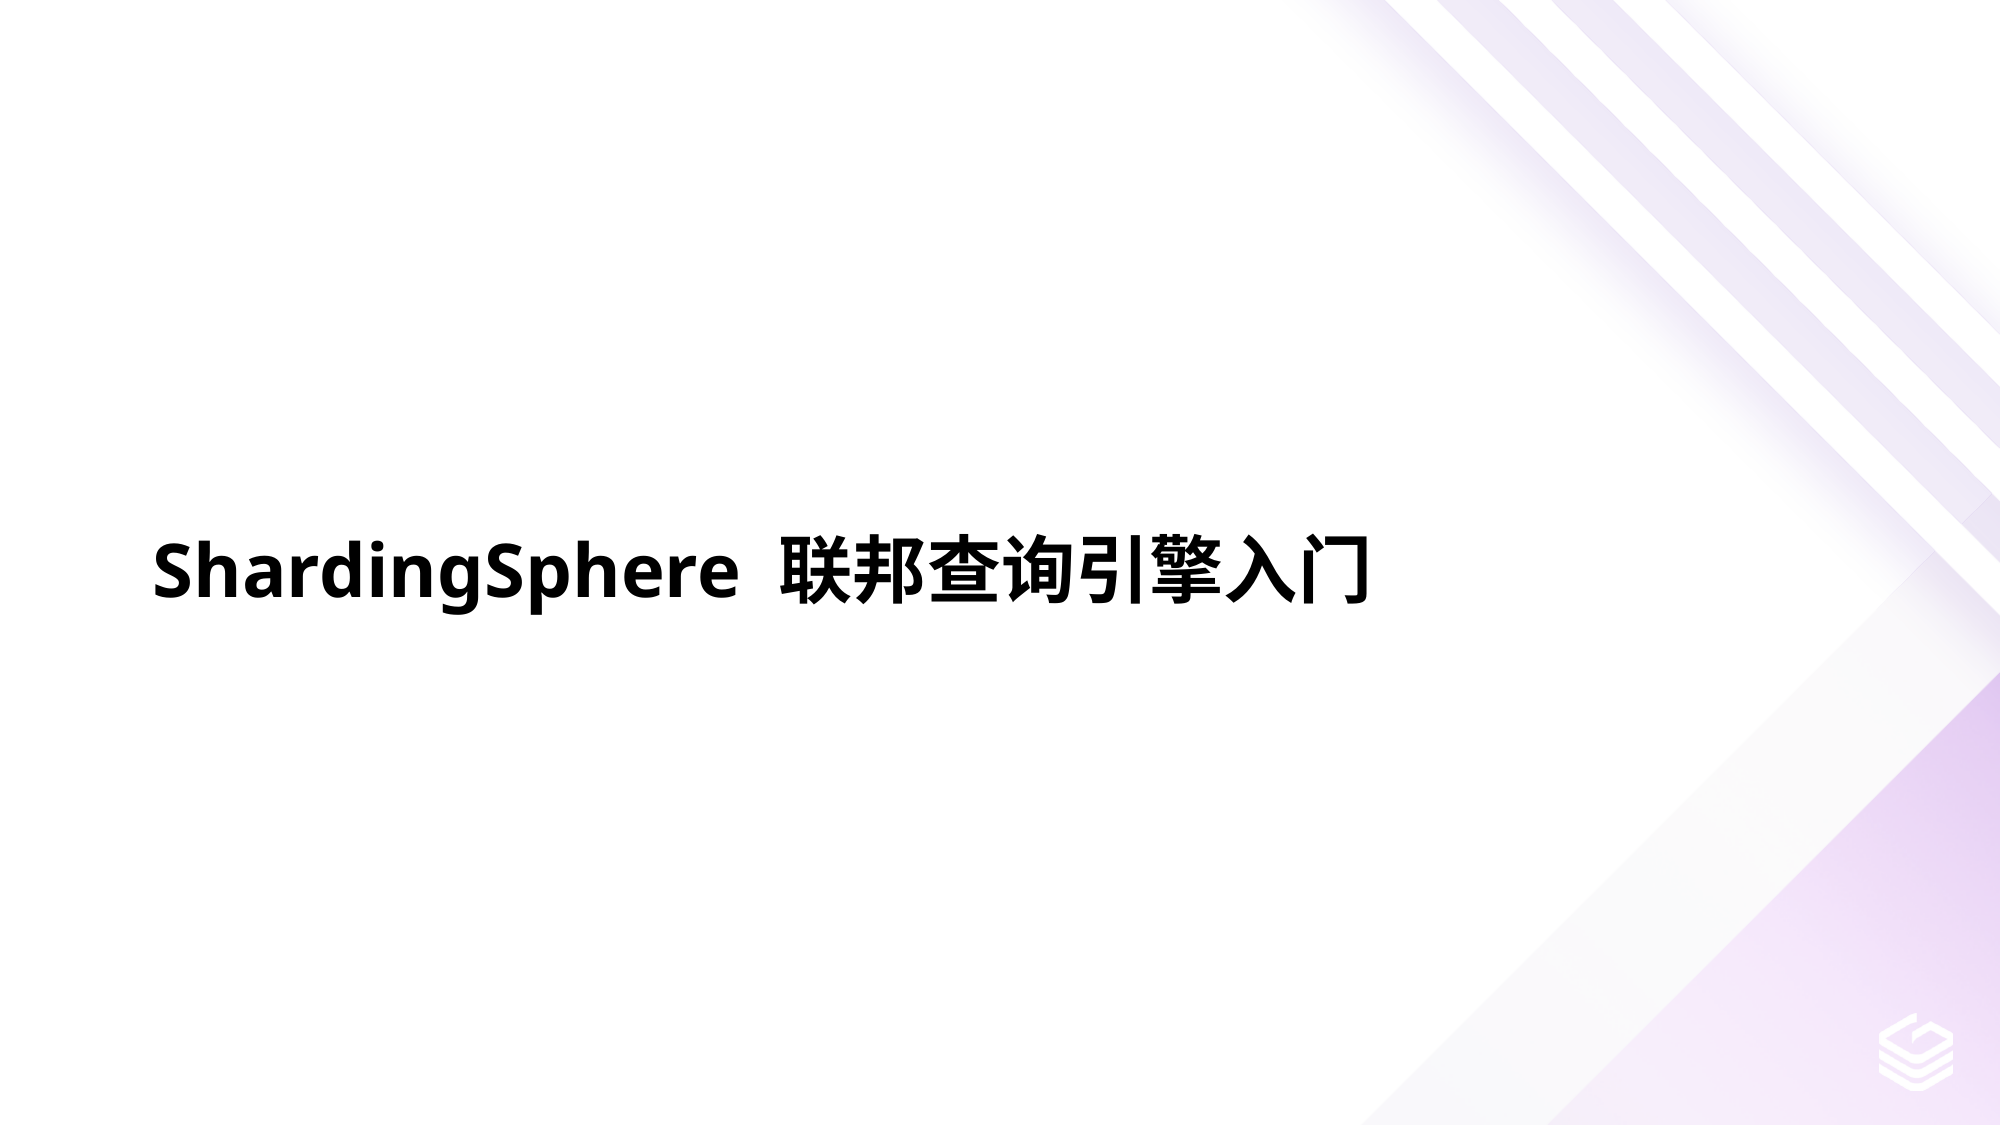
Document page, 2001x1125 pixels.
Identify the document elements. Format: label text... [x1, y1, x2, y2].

picture [0, 0, 2000, 1125]
title ShardingSphere 联邦查询引擎入门 [137, 504, 1392, 621]
